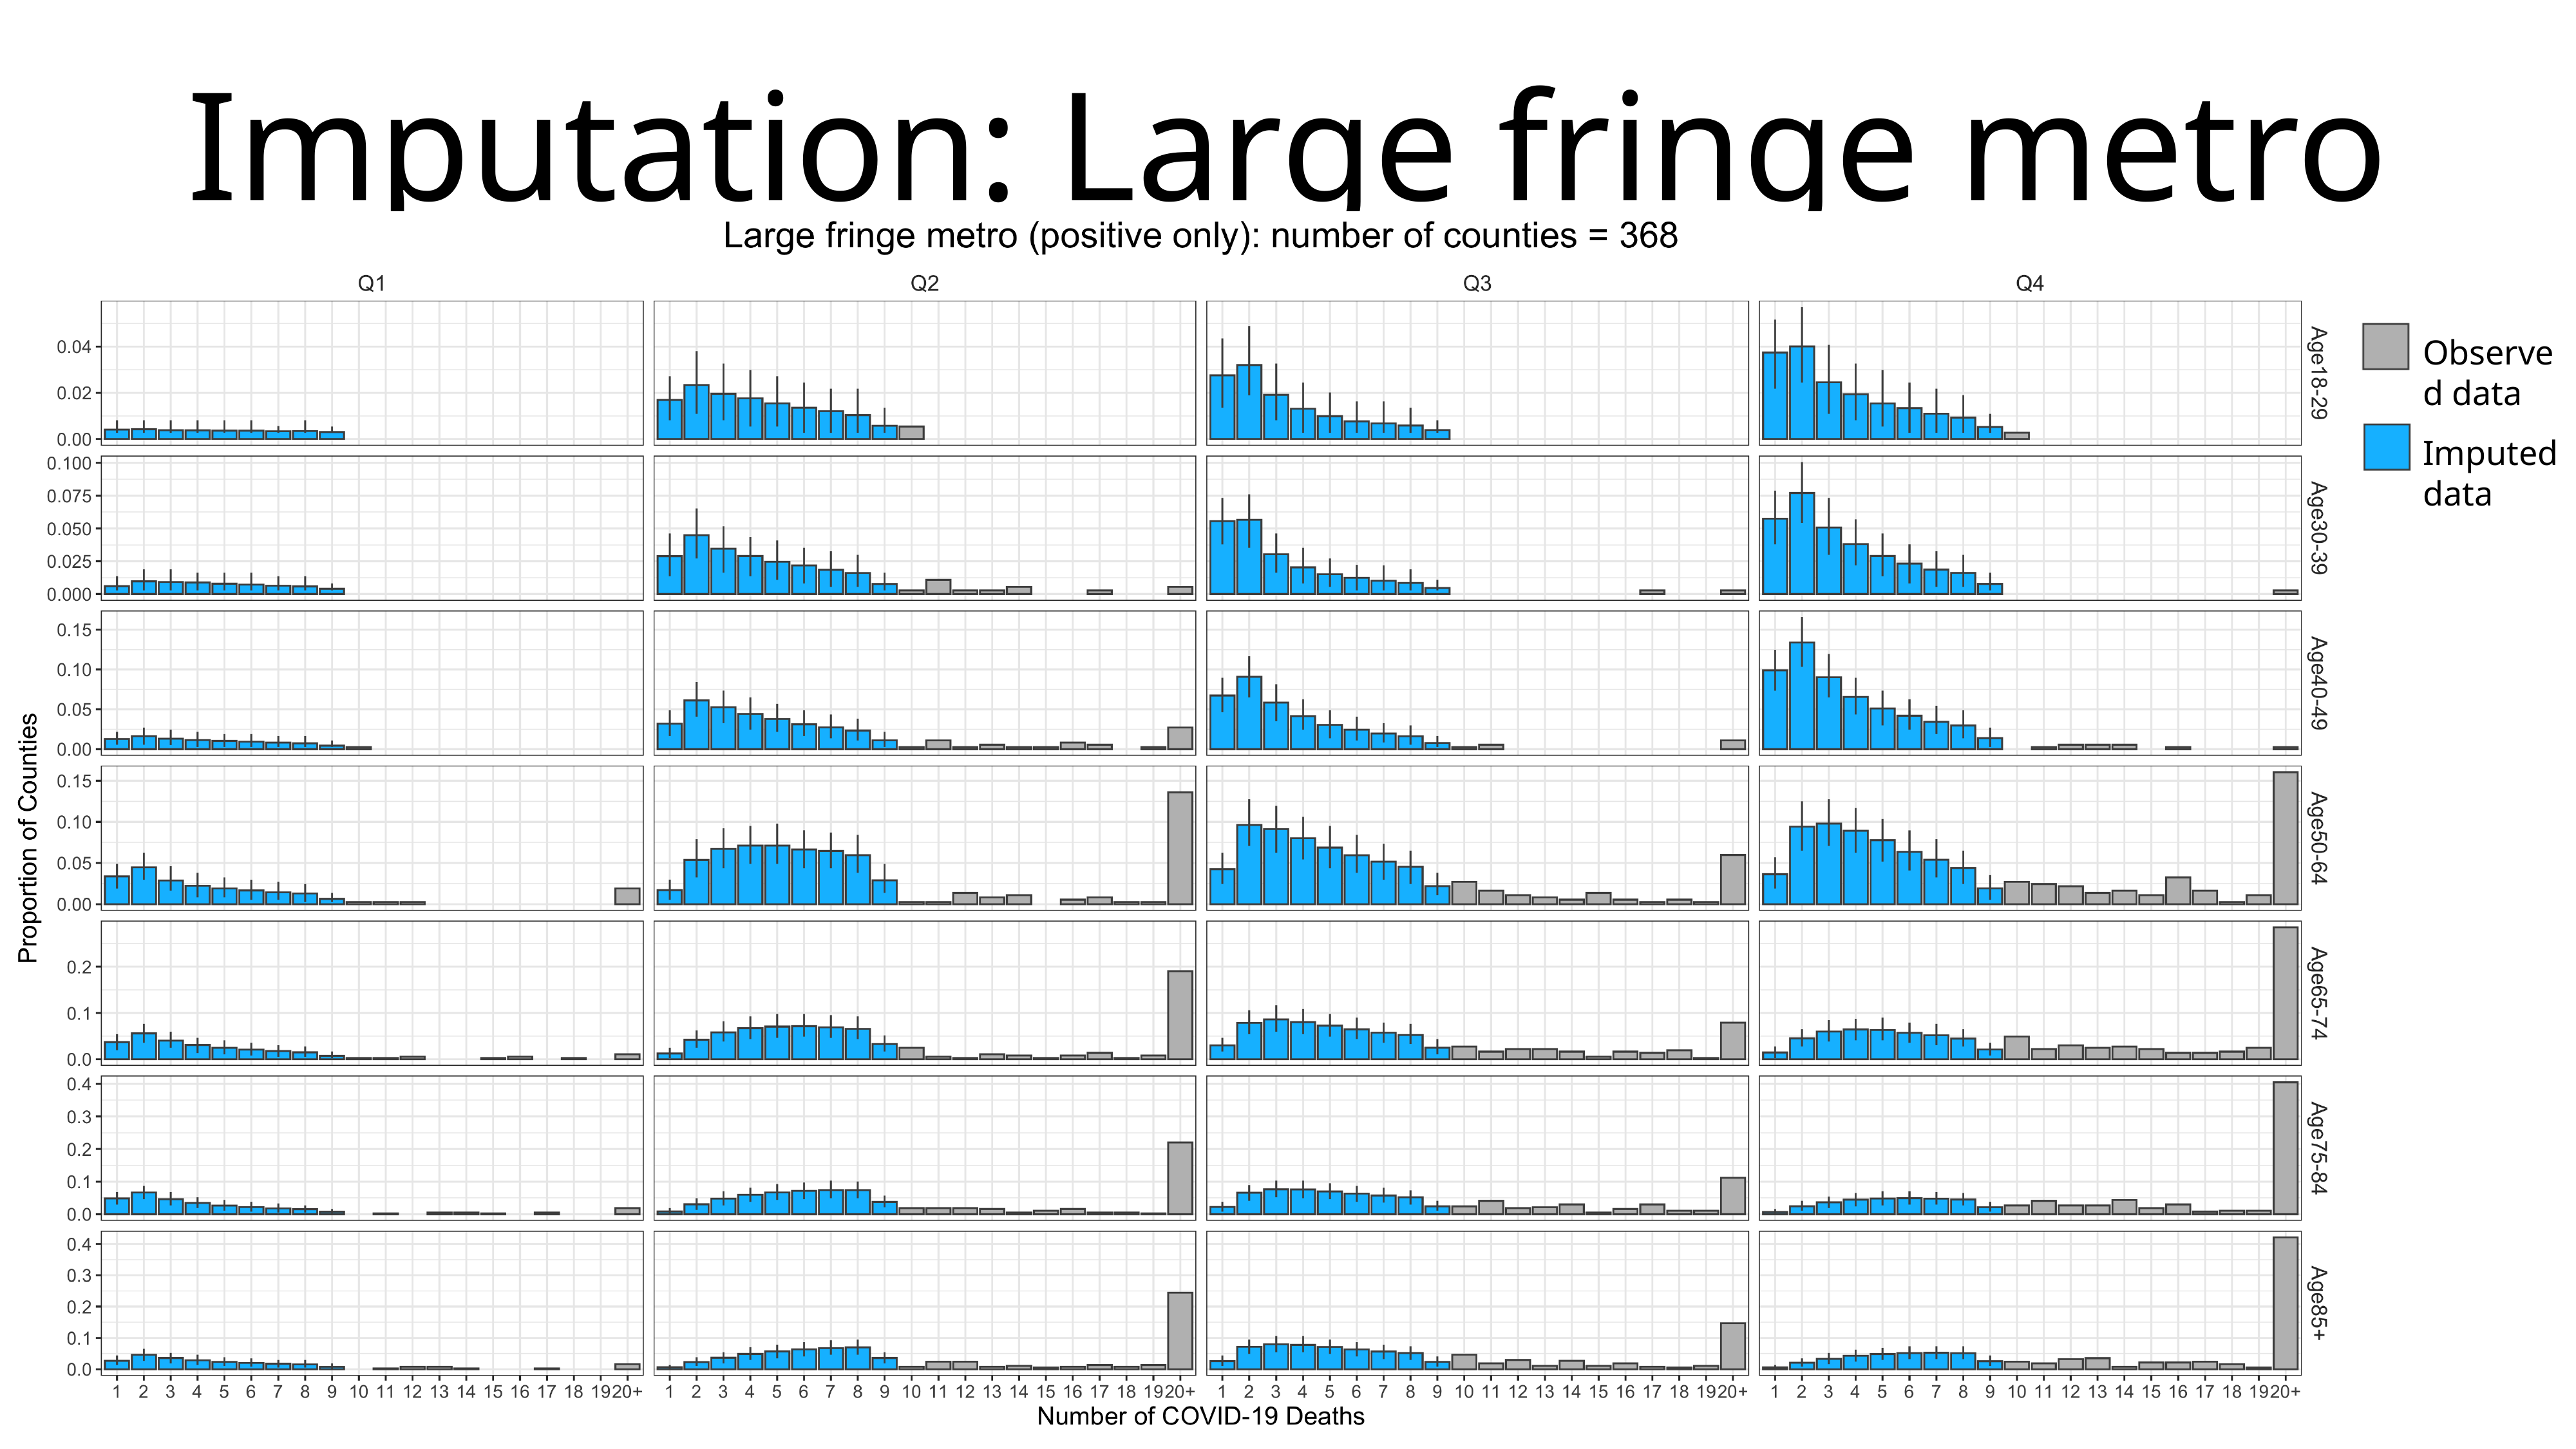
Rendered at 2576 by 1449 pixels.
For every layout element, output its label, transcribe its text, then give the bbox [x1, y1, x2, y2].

picture [8, 211, 2347, 1435]
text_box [2347, 299, 2571, 519]
title Imputation: Large fringe metro [84, 37, 2492, 243]
